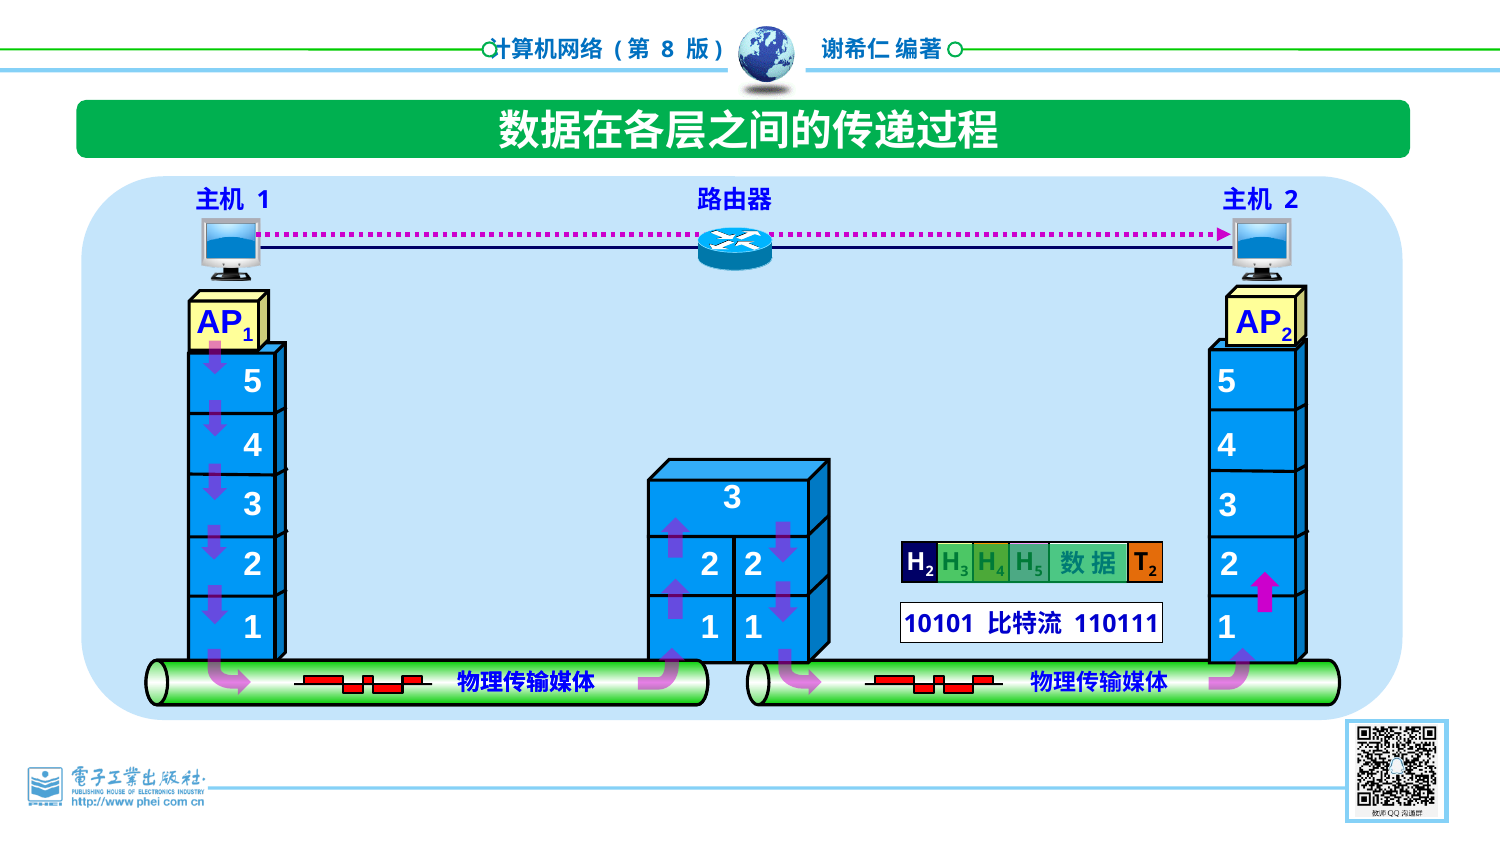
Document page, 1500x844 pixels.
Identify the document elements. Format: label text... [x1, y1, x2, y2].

text_box 主机 1 [180, 176, 286, 221]
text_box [864, 675, 1004, 693]
picture [1227, 214, 1296, 283]
picture [737, 242, 759, 250]
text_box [901, 541, 1163, 584]
picture [738, 232, 758, 239]
picture [196, 214, 265, 283]
picture [23, 764, 208, 809]
picture [697, 226, 773, 242]
text_box [637, 672, 678, 690]
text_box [293, 675, 433, 693]
text_box [778, 672, 822, 695]
text_box [1208, 671, 1249, 690]
text_box 物理传输媒体 [443, 660, 611, 703]
text_box [747, 660, 1340, 705]
picture [736, 24, 796, 99]
text_box 主机 2 [1207, 176, 1314, 221]
text_box [79, 174, 1405, 723]
list 数据在各层之间的传递过程 [204, 99, 1293, 158]
text_box 路由器 [682, 176, 788, 221]
picture [713, 232, 734, 238]
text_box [180, 290, 289, 663]
picture [697, 259, 773, 271]
text_box 物理传输媒体 [1016, 660, 1184, 703]
picture [712, 241, 732, 251]
text_box [208, 672, 251, 695]
text_box 10101 比特流 110111 [900, 602, 1163, 643]
picture [1355, 724, 1438, 817]
text_box [145, 660, 708, 705]
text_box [646, 459, 830, 663]
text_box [1201, 285, 1309, 663]
